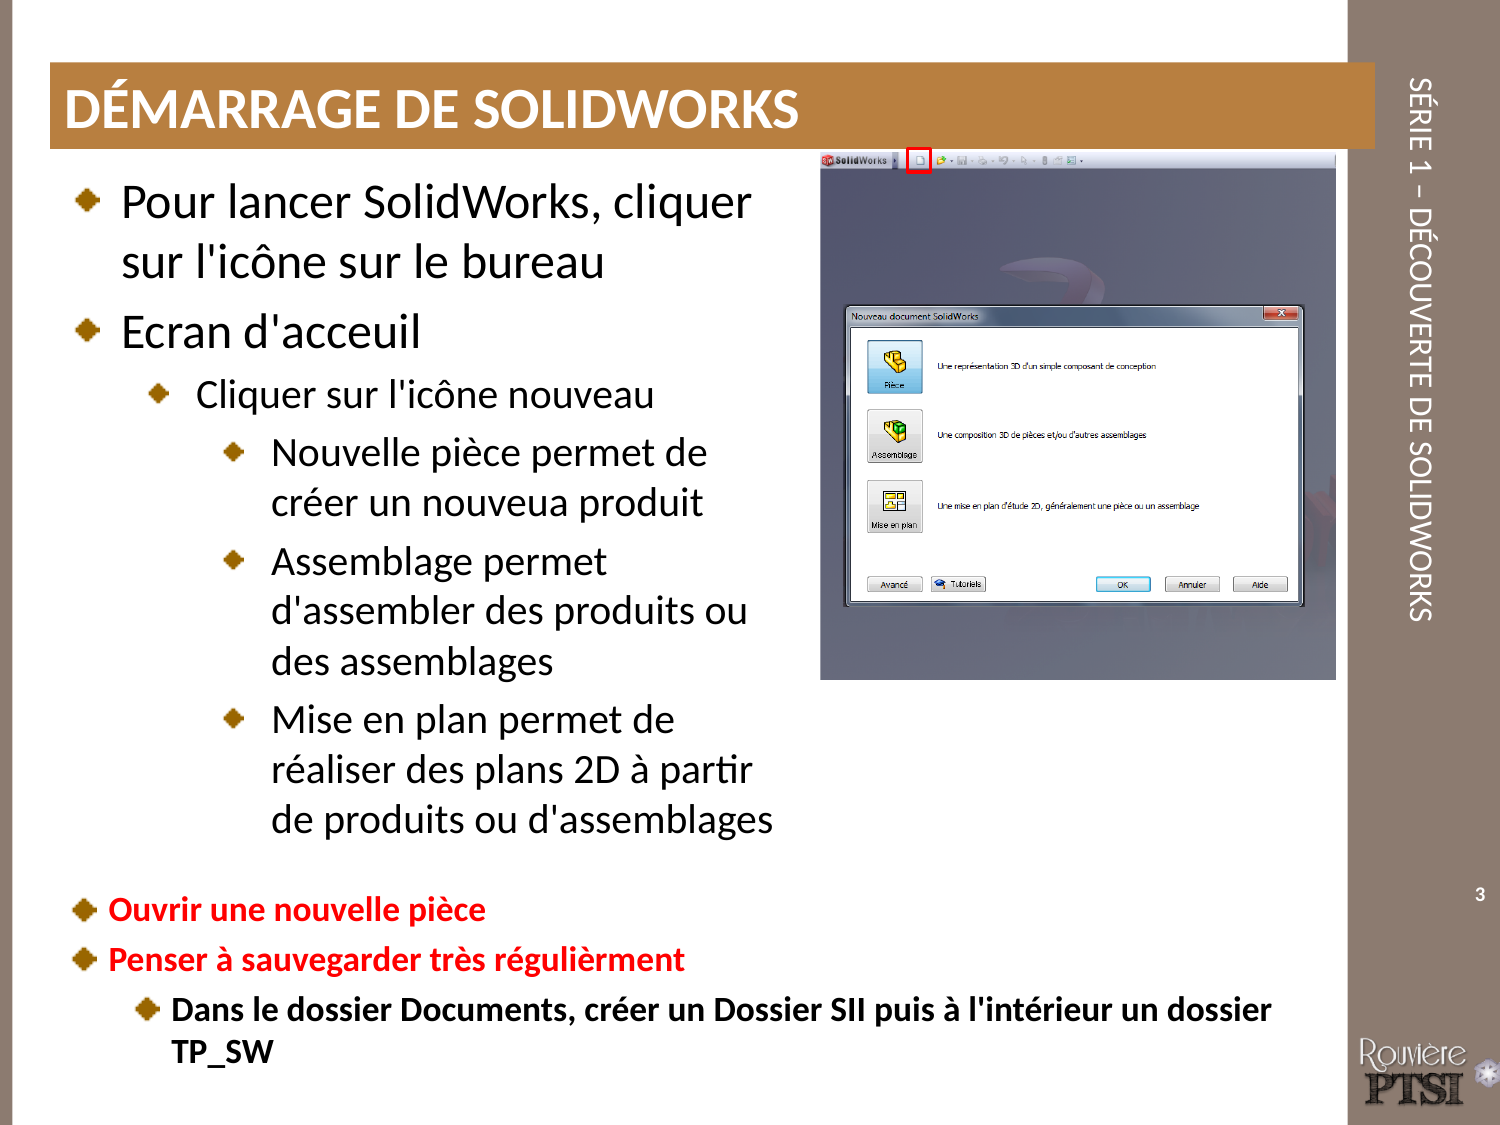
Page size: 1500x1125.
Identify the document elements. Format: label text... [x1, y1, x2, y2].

picture [64, 310, 100, 346]
picture [124, 989, 160, 1025]
list Démarrage de Solidworks [50, 62, 1375, 149]
picture [61, 939, 97, 975]
picture [64, 180, 100, 216]
picture [1359, 1037, 1500, 1109]
text_box Ouvrir une nouvelle pièce Penser à sauvegarder très régulièrment Dans le dossier Documents, créer un Dossier SII puis à l'intérieur un dossier TP_SW [46, 878, 1325, 1079]
picture [214, 435, 244, 465]
slide_number 3 [1340, 869, 1500, 917]
picture [61, 890, 97, 926]
picture [139, 376, 169, 407]
text_box [904, 145, 934, 150]
picture [820, 152, 1337, 680]
text_box [41, 527, 1258, 1051]
list Pour lancer SolidWorks, cliquer sur l'icône sur le bureau Ecran d'acceuil Cliquer sur l'icône nouveau Nouvelle pièce permet de créer un nouveua produit Assemblage permet d'assembler des produits ou des assemblages Mise en plan permet de réaliser des plans 2D à partir de produits ou d'assemblages [50, 160, 809, 527]
